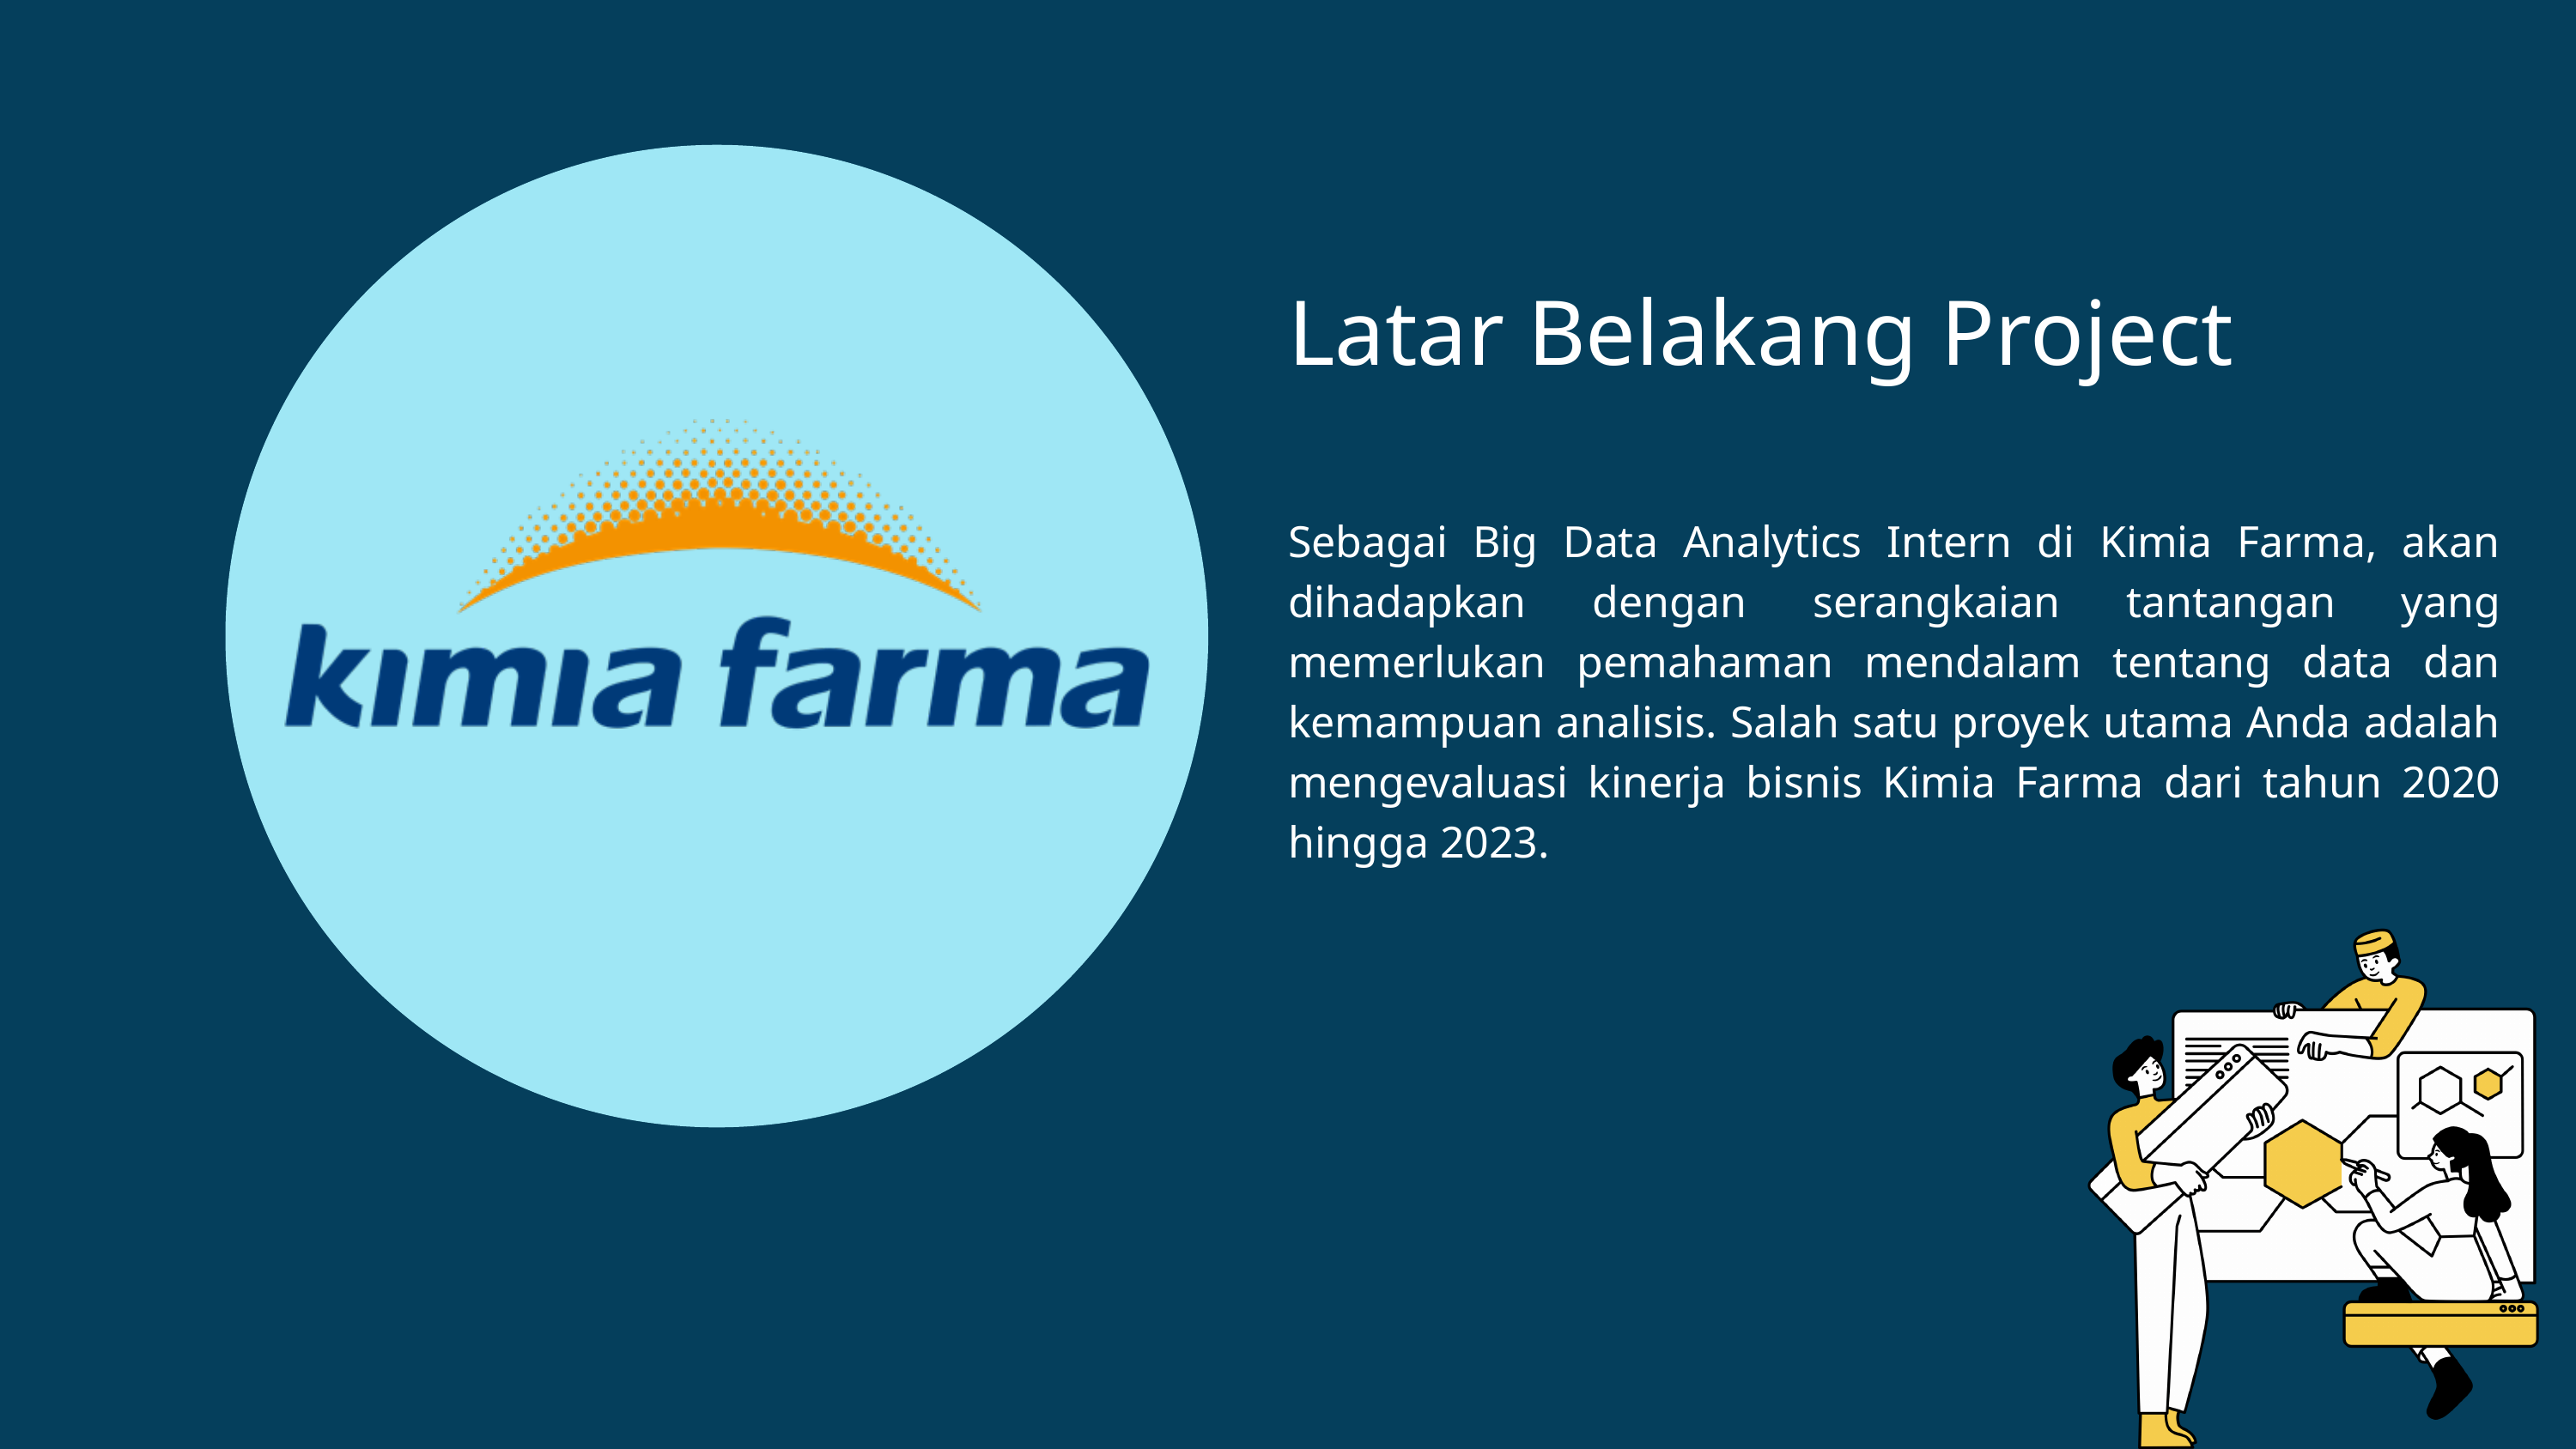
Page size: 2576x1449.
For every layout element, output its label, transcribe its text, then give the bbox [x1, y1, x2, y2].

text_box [225, 144, 1209, 1128]
text_box [2087, 926, 2539, 1449]
text_box Sebagai Big Data Analytics Intern di Kimia Farma, akan dihadapkan dengan serangkaian tantangan yang memerlukan pemahaman mendalam tentang data dan kemampuan analisis. Salah satu proyek utama Anda adalah mengevaluasi kinerja bisnis Kimia Farma dari tahun 2020 hingga 2023. [1287, 506, 2501, 867]
text_box Latar Belakang Project [1287, 275, 2313, 383]
